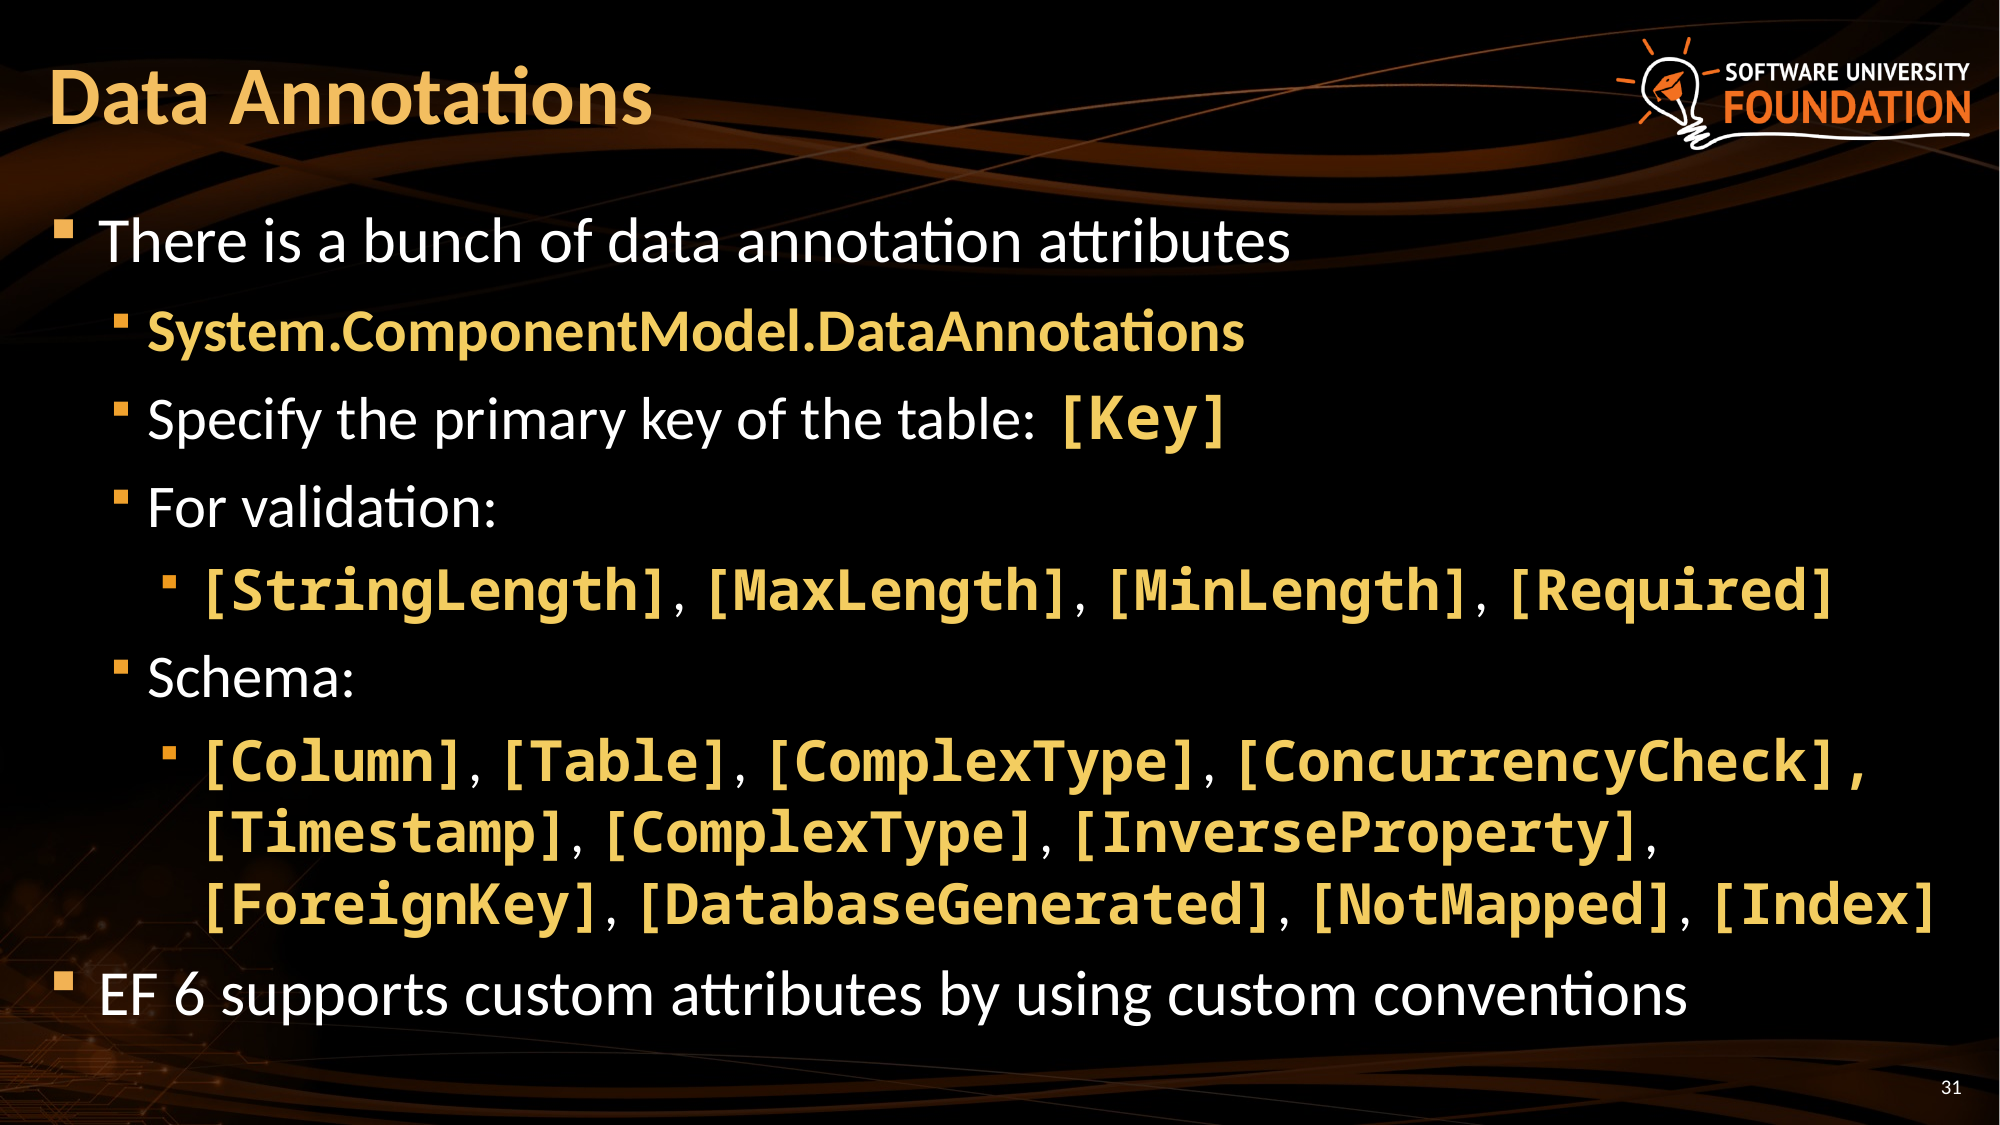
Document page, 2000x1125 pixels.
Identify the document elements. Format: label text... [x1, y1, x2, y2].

title Data Annotations [30, 6, 1602, 189]
picture [0, 0, 2000, 1125]
list There is a bunch of data annotation attributes System.ComponentModel.DataAnnotations Specify the primary key of the table: [Key] For validation: [StringLength], [MaxLength], [MinLength], [Required] Schema: [Column], [Table], [ComplexType], [ConcurrencyCheck], [Timestamp], [ComplexType], [InverseProperty], [ForeignKey], [DatabaseGenerated], [NotMapped], [Index] EF 6 supports custom attributes by using custom conventions [31, 188, 1968, 1103]
